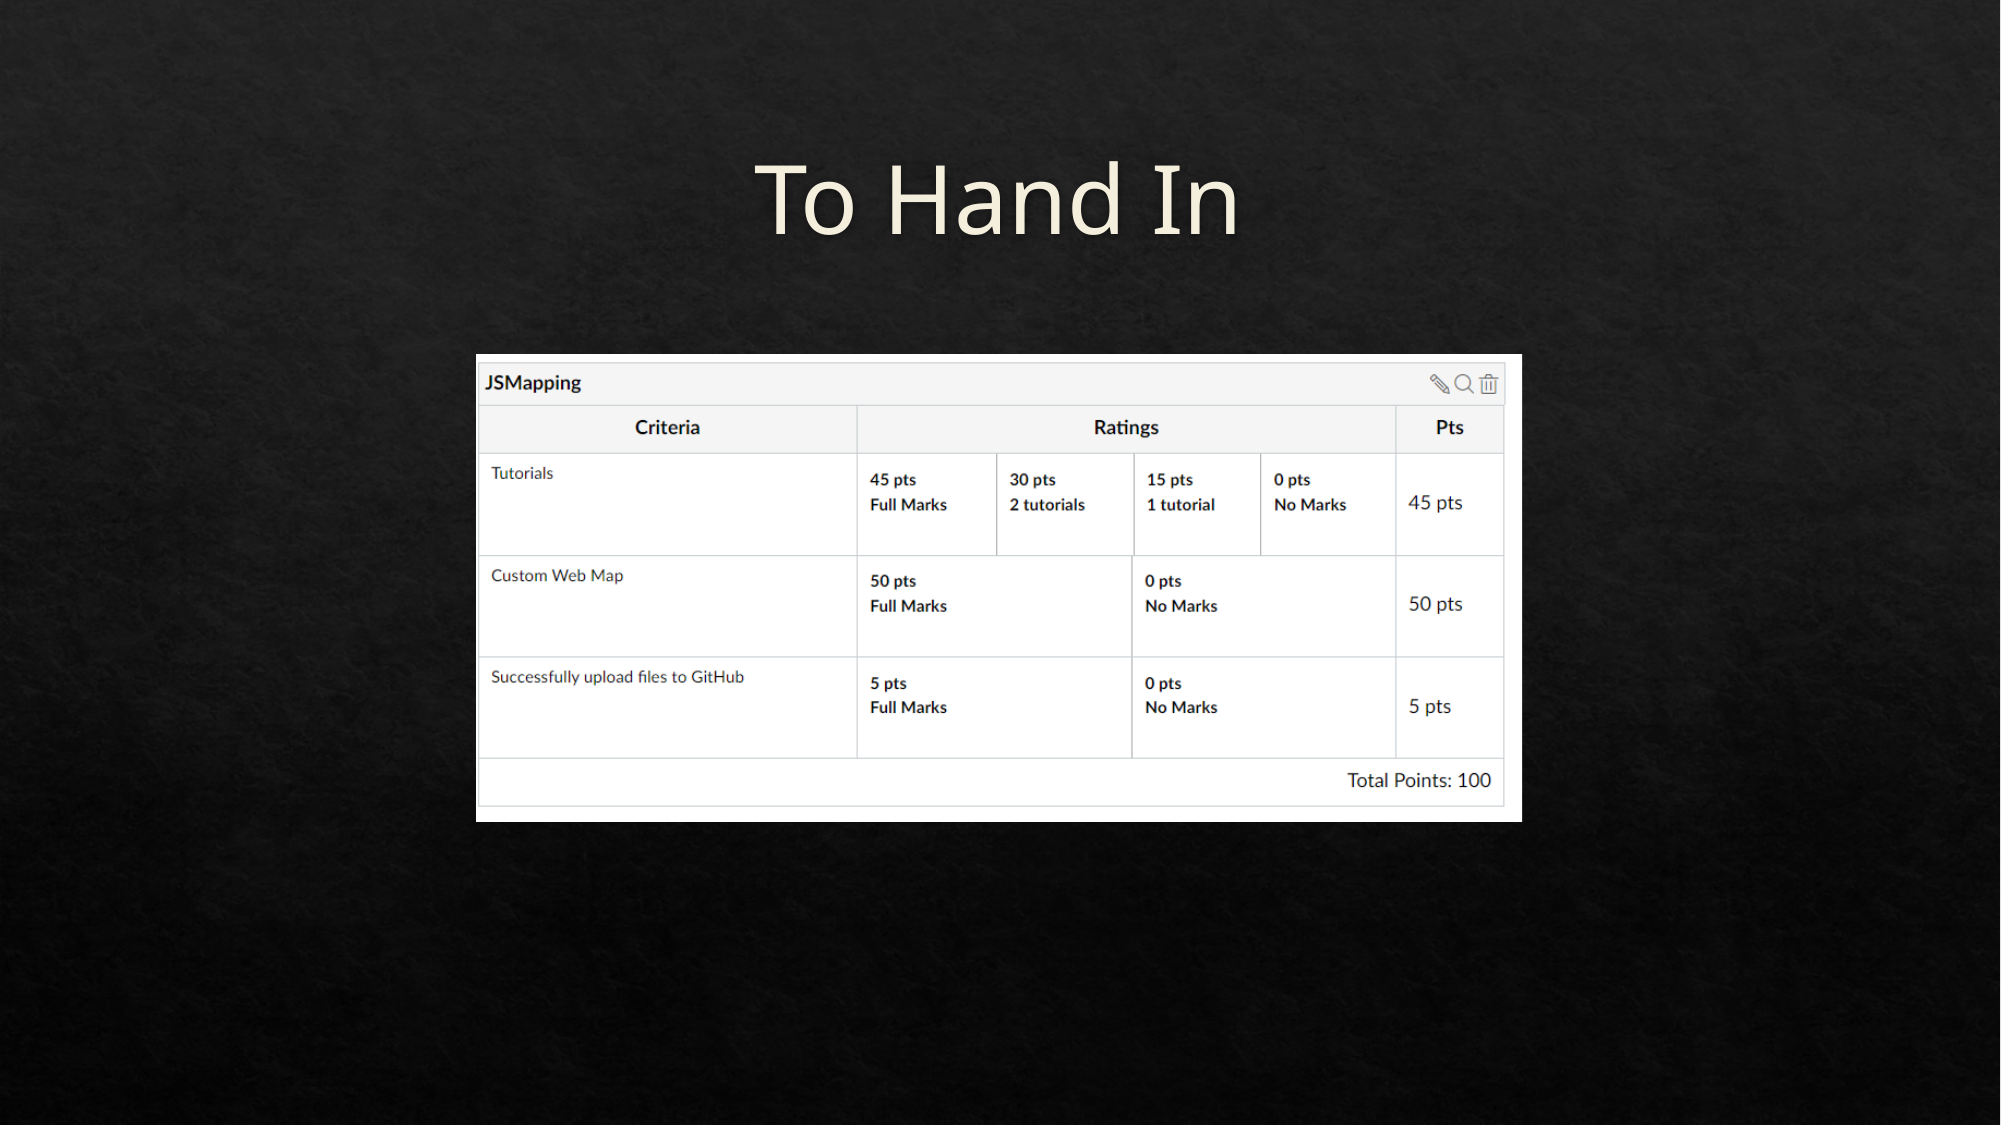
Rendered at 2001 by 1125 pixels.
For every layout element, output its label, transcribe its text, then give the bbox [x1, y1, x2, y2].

picture [0, 0, 2001, 1125]
title To Hand In [149, 99, 1849, 307]
